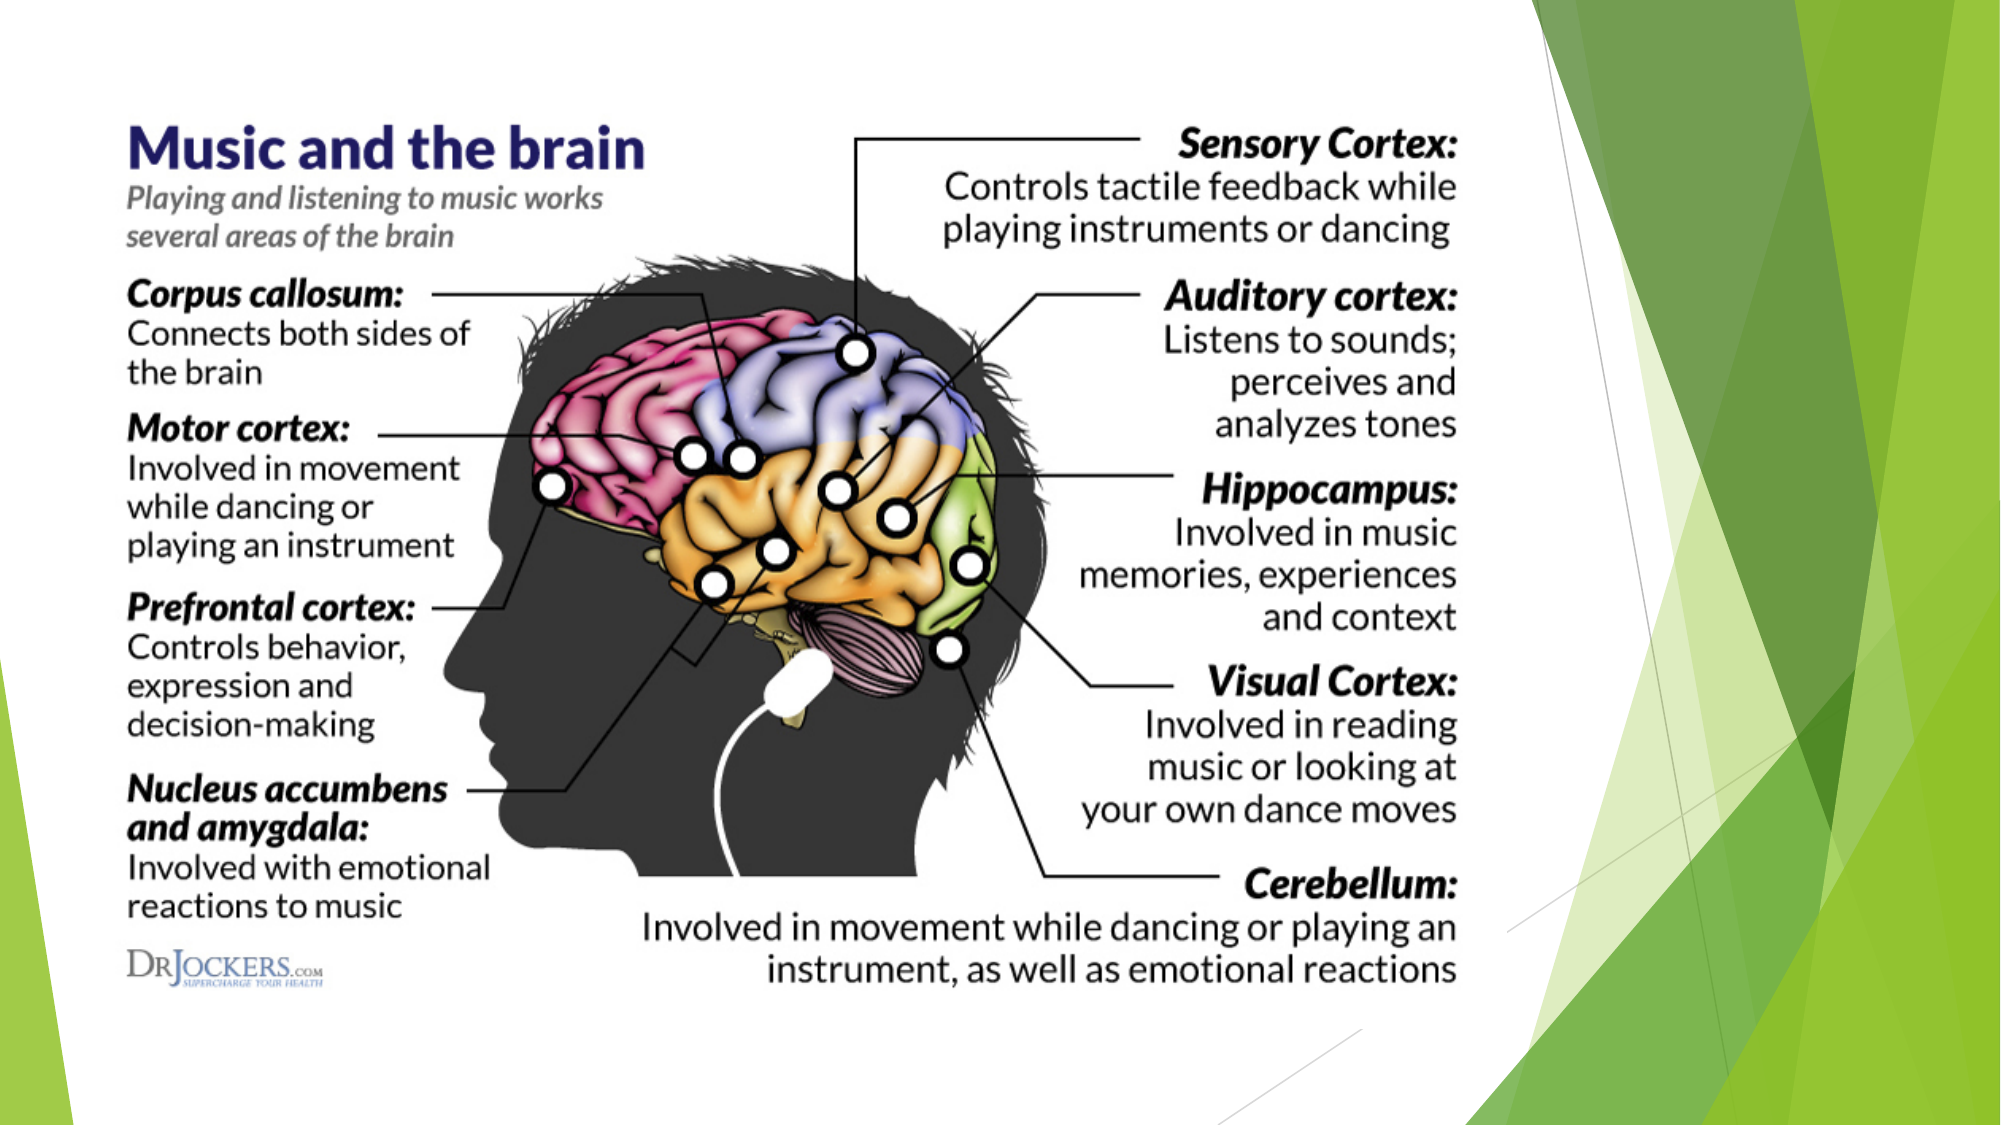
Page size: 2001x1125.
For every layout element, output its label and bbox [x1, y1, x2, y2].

list [77, 76, 1507, 1029]
